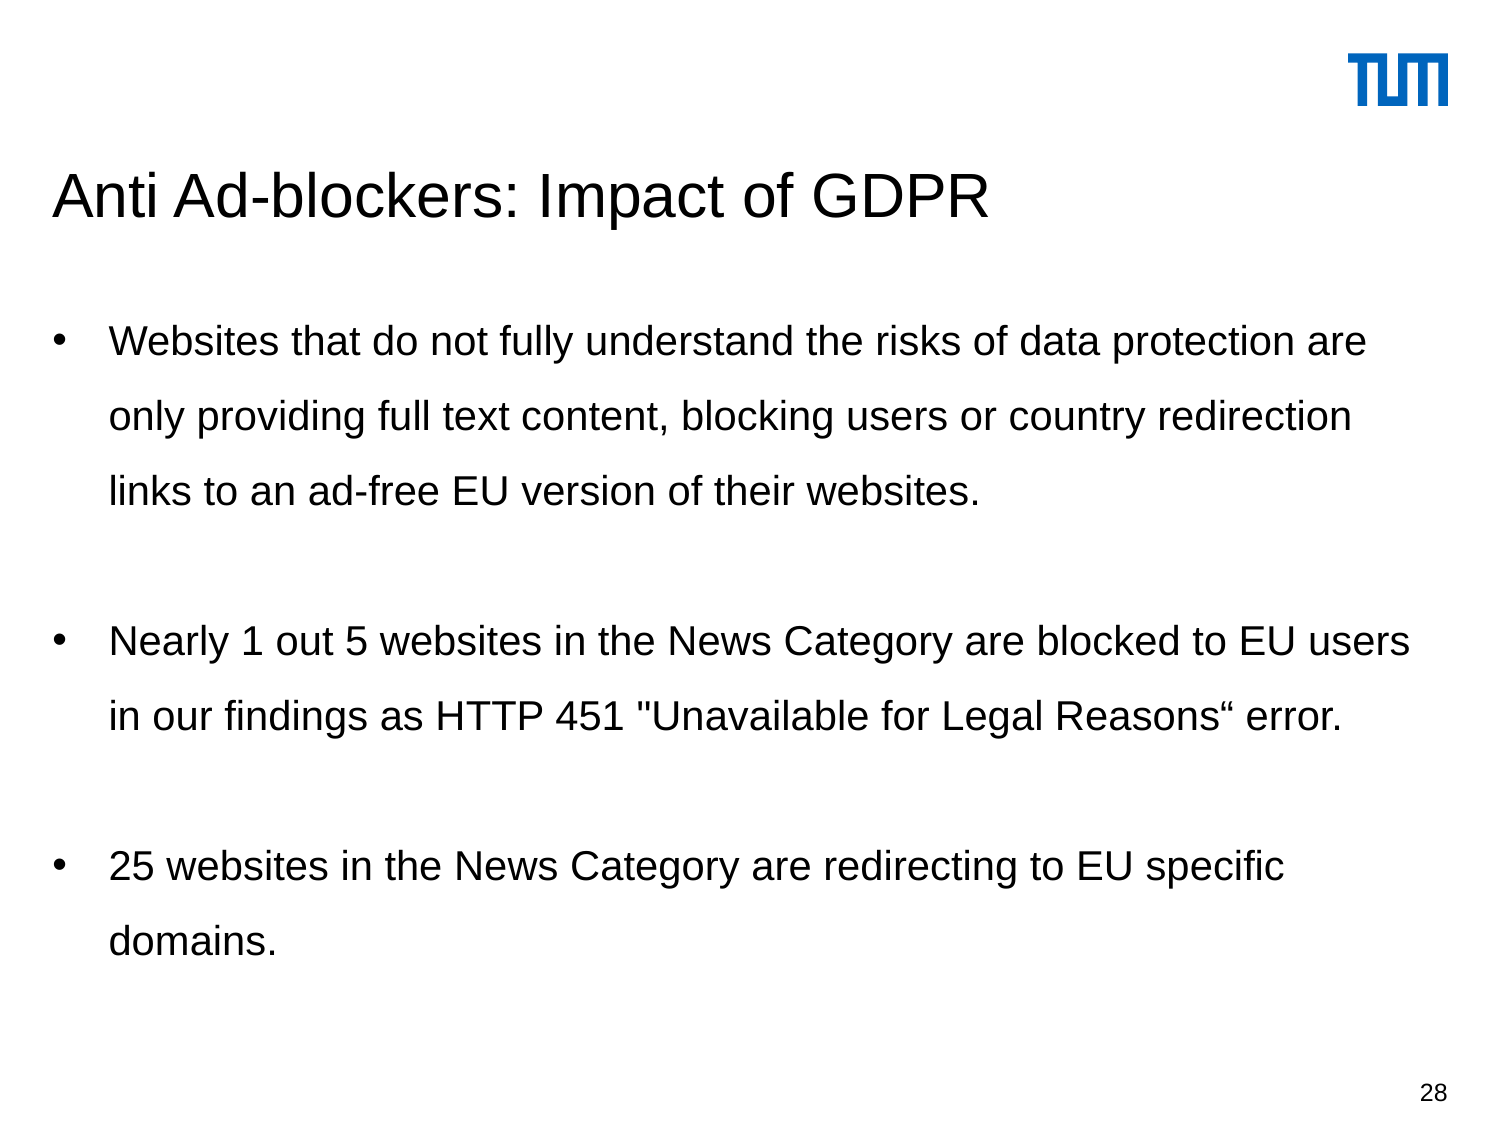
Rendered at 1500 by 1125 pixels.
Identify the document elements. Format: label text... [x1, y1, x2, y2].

title Anti Ad-blockers: Impact of GDPR [52, 162, 1449, 231]
list Websites that do not fully understand the risks of data protection are only providing full text content, blocking users or country redirection links to an ad-free EU version of their websites. Nearly 1 out 5 websites in the News Category are blocked to EU users in our findings as HTTP 451 "Unavailable for Legal Reasons“ error. 25 websites in the News Category are redirecting to EU specific domains. [52, 288, 1449, 1018]
slide_number 28 [1111, 1061, 1448, 1122]
